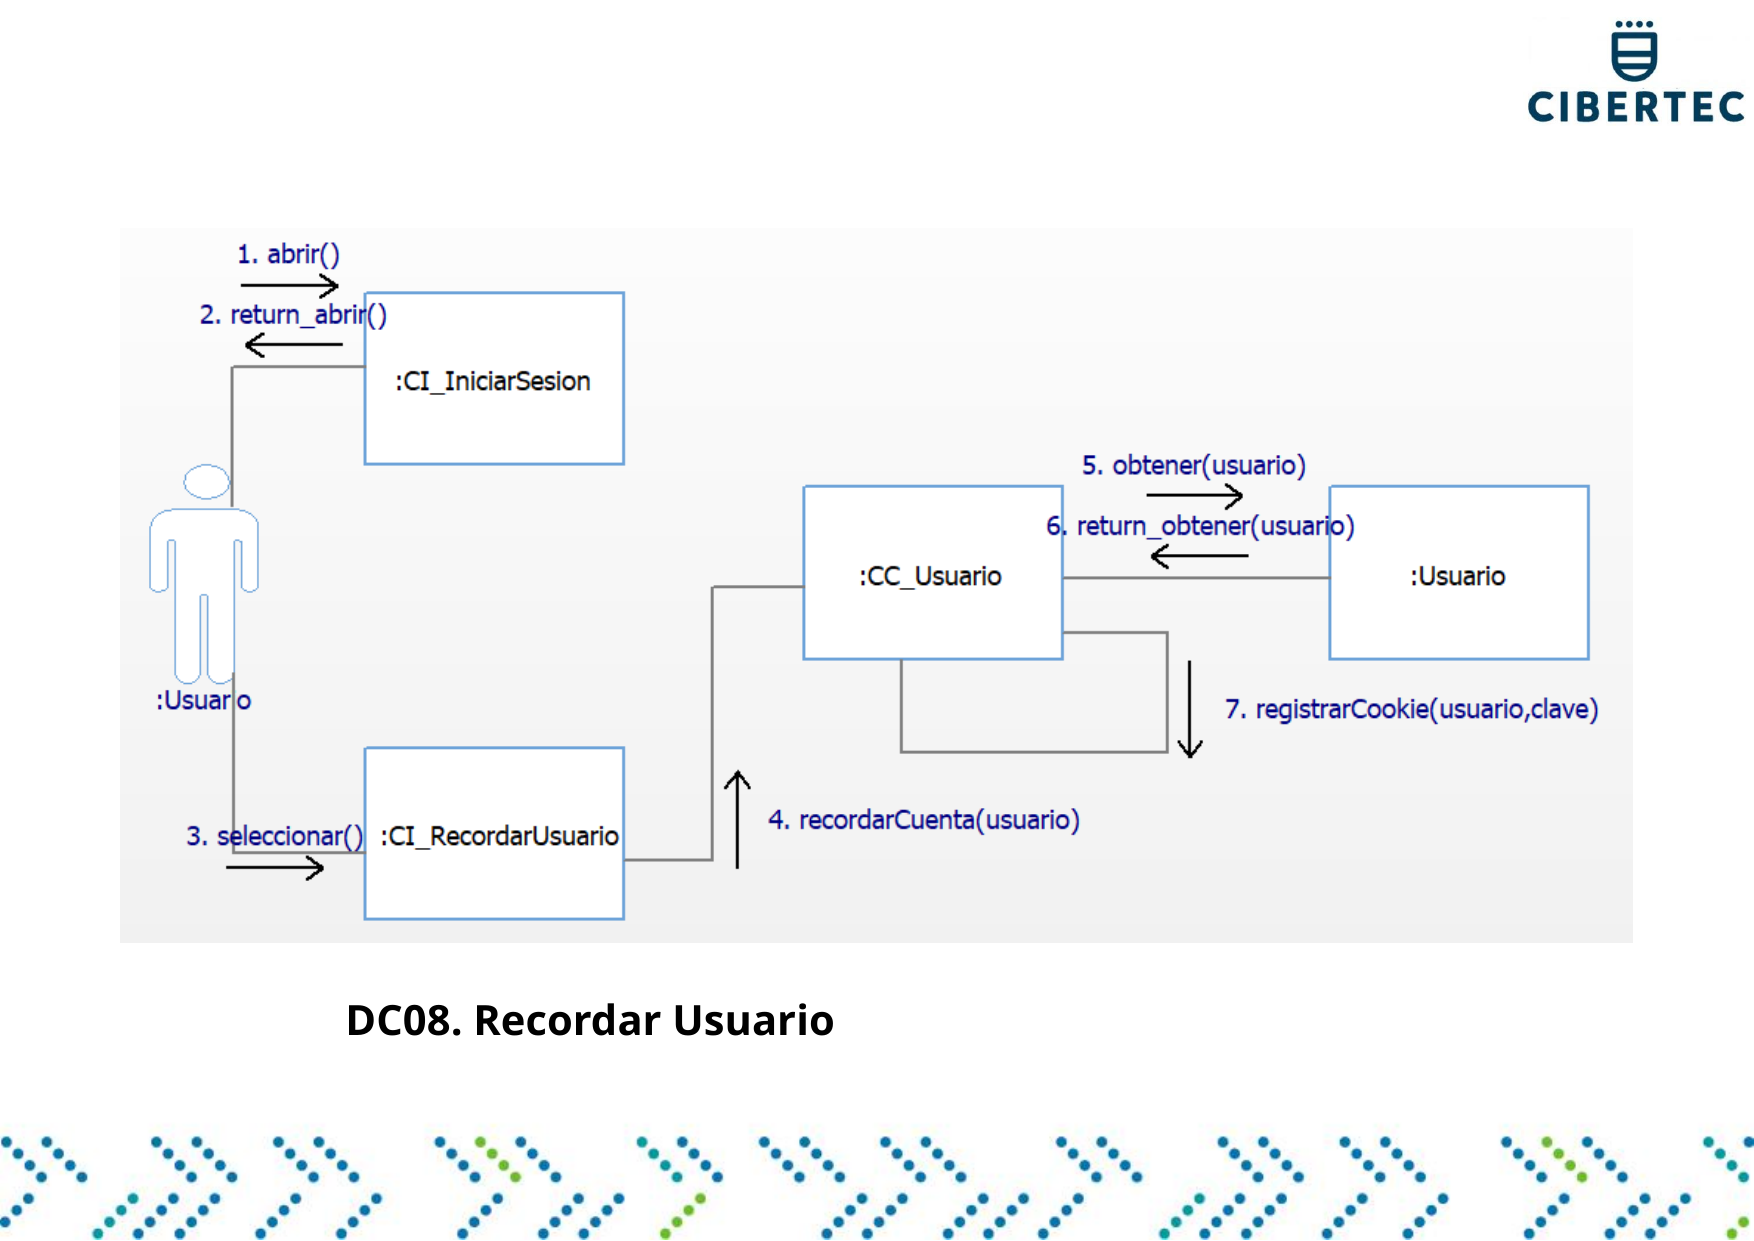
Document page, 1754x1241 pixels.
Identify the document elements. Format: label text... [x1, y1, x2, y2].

title DC08. Recordar Usuario [345, 952, 1398, 1046]
picture [0, 0, 1754, 1240]
